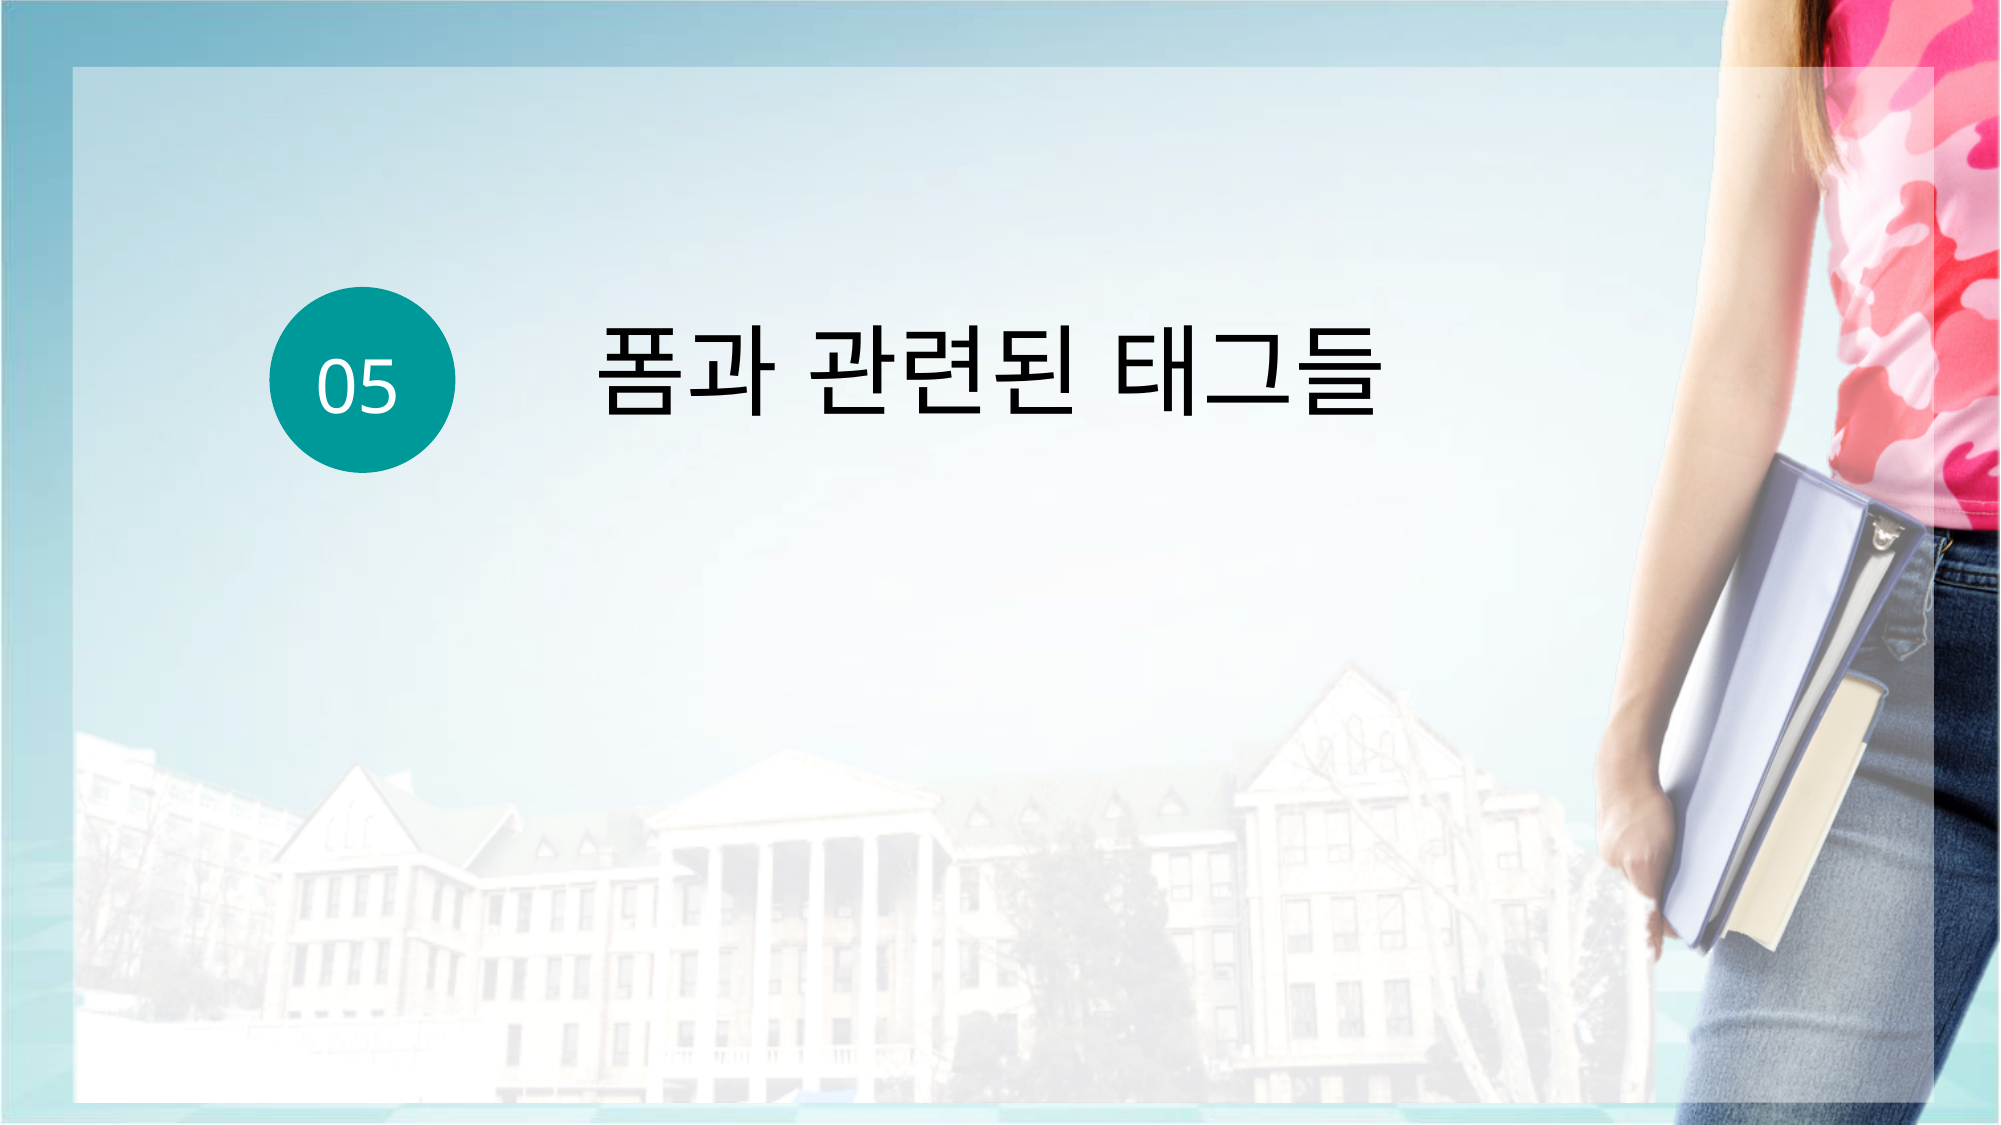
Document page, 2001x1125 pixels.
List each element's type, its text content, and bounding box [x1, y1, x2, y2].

text_box 05 [300, 331, 416, 436]
title 폼과 관련된 태그들 [240, 229, 1741, 438]
picture [0, 0, 2001, 1125]
